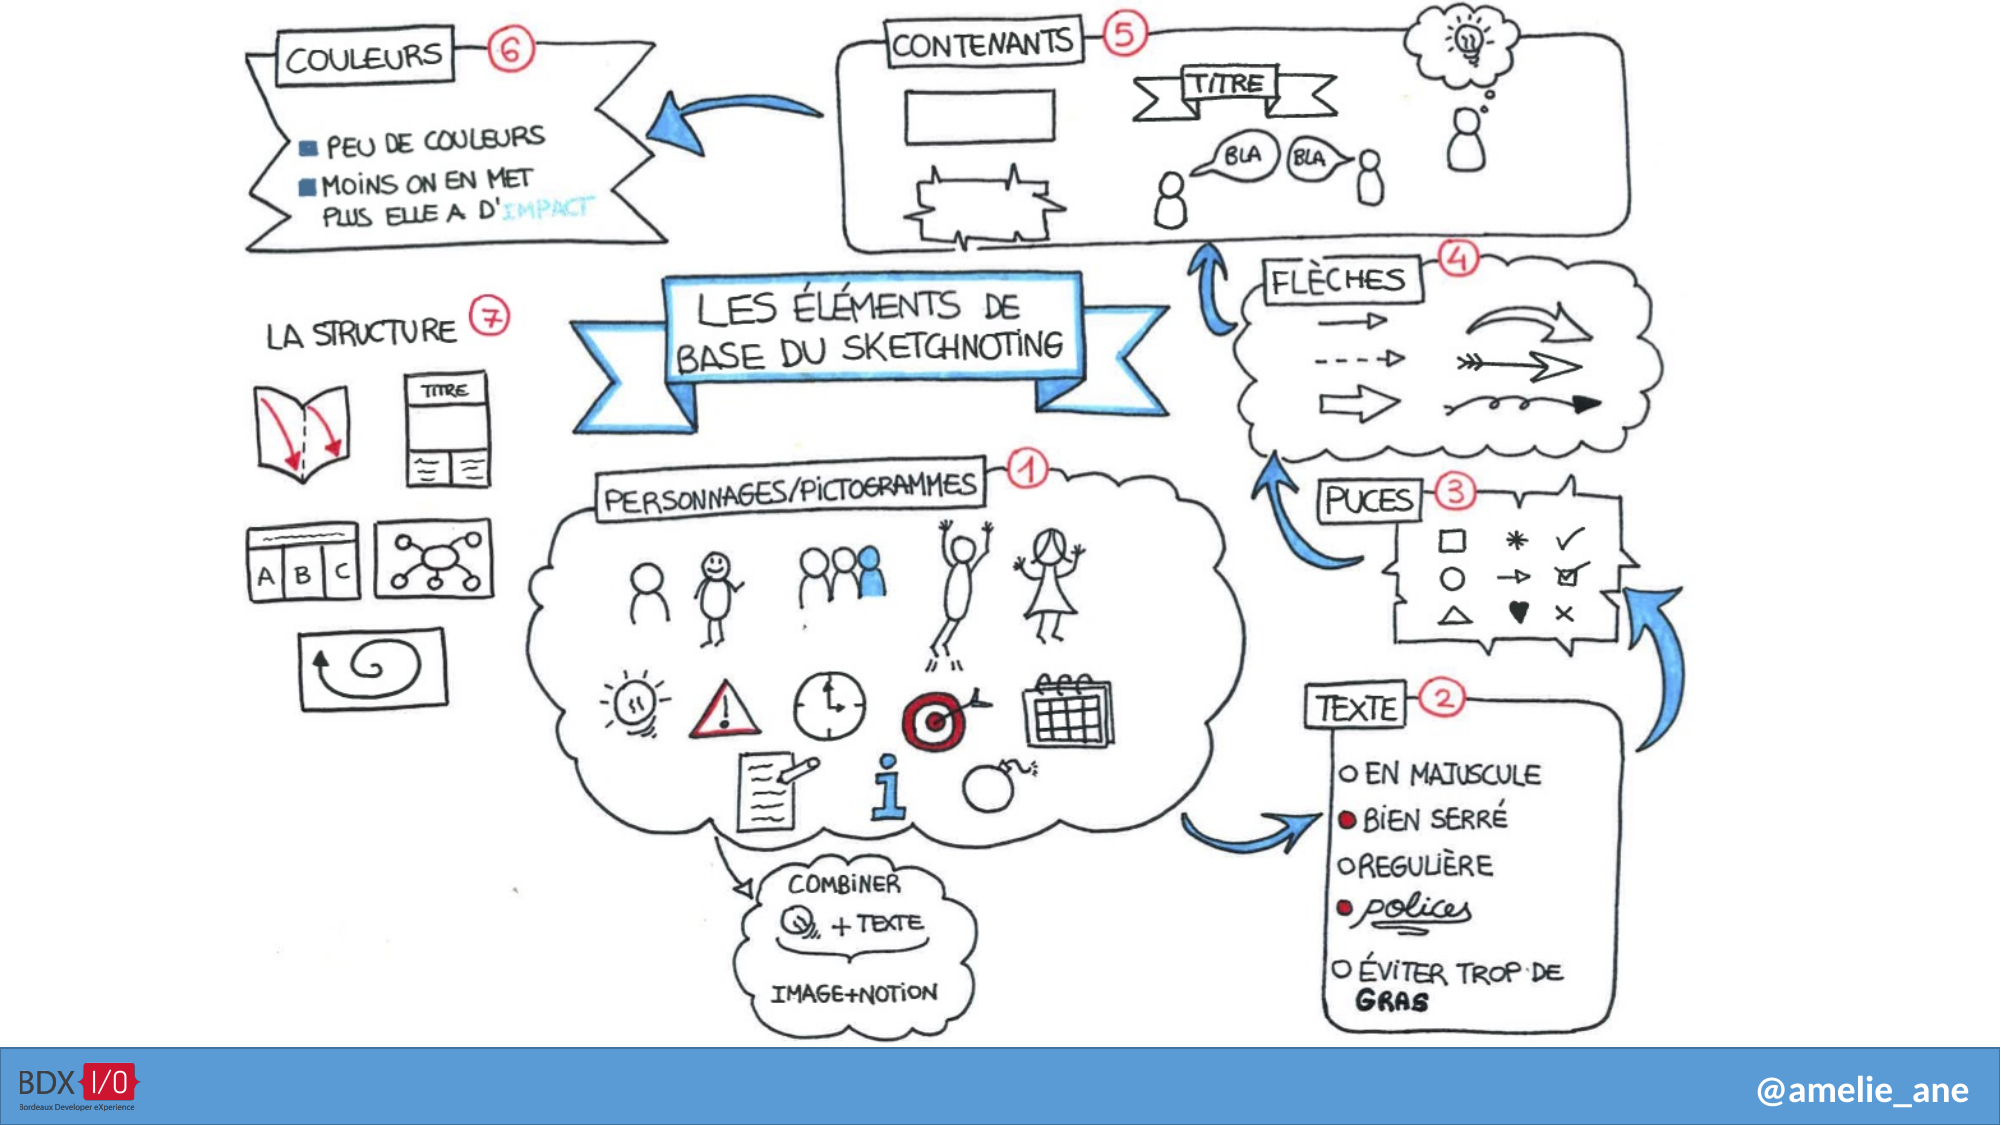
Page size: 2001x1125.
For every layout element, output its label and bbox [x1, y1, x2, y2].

text_box [0, 1048, 2000, 1125]
picture [243, 0, 1727, 1048]
